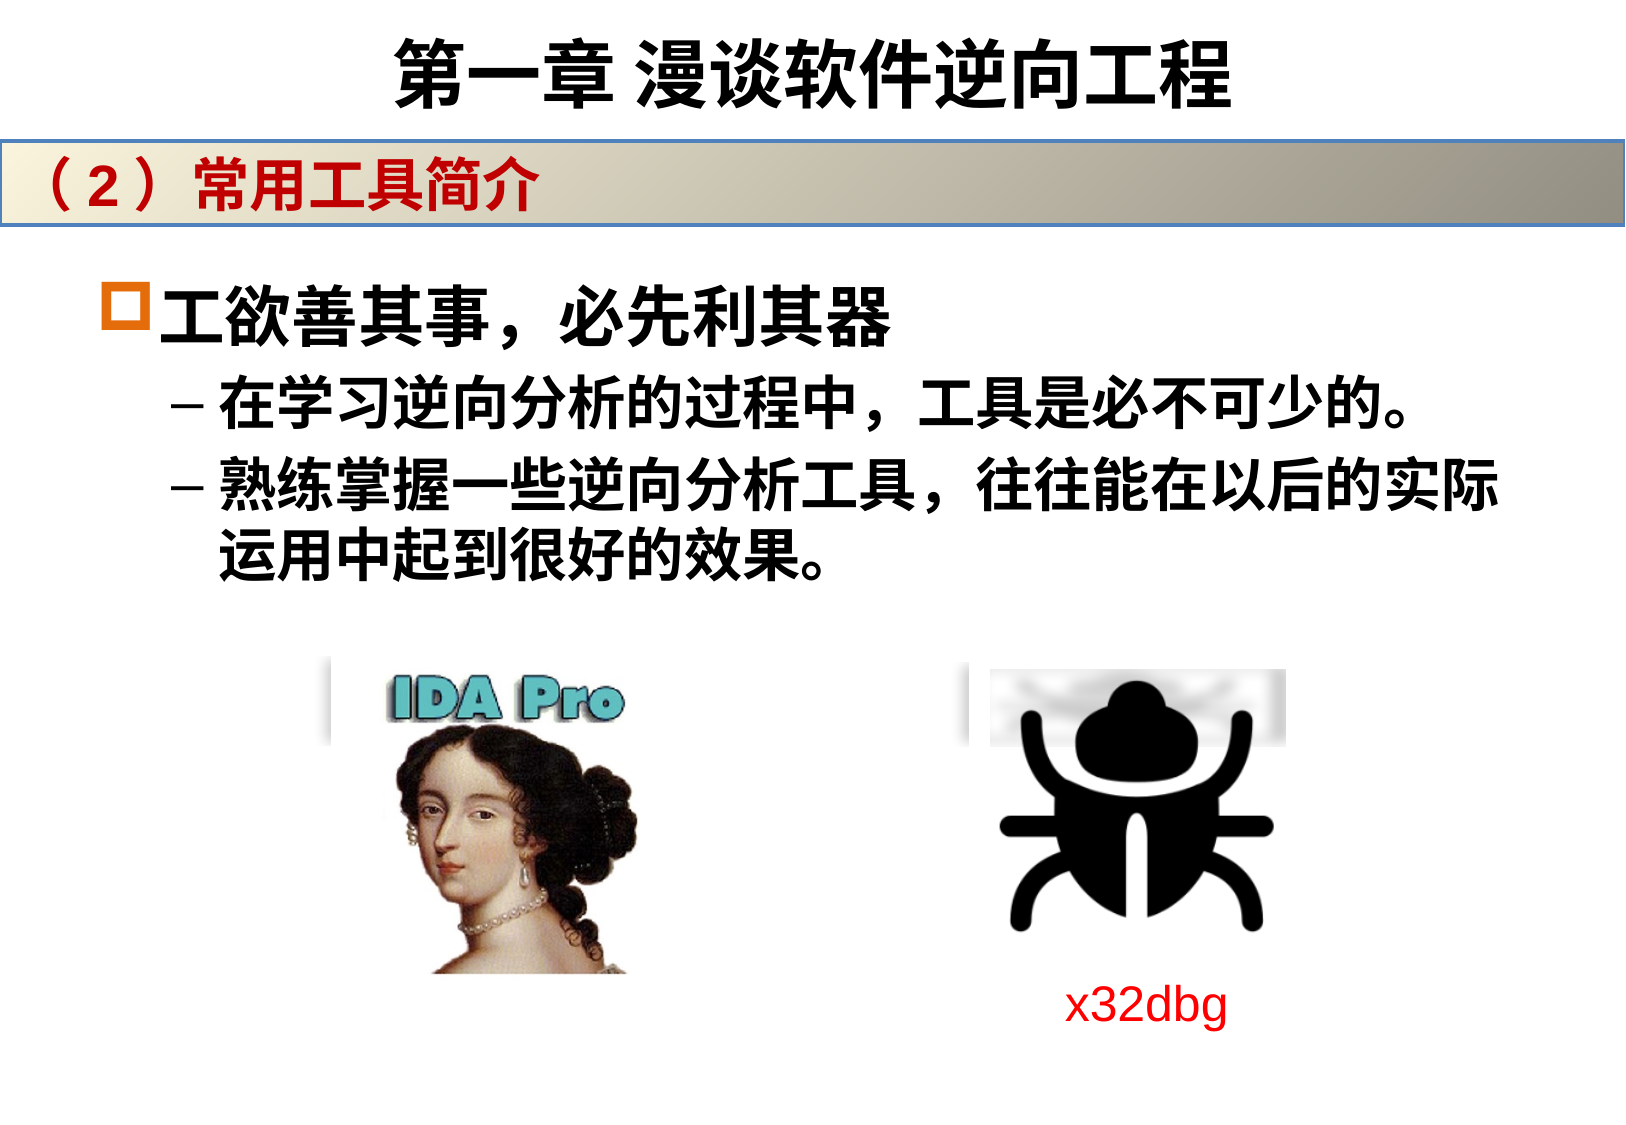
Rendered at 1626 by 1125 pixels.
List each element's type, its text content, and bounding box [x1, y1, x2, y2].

picture [351, 662, 676, 987]
text_box （2）常用工具简介 [0, 139, 1625, 227]
list 工欲善其事，必先利其器 在学习逆向分析的过程中，工具是必不可少的。 熟练掌握一些逆向分析工具，往往能在以后的实际运用中起到很好的效果。 [81, 267, 1544, 1047]
title 第一章 漫谈软件逆向工程 [81, 19, 1544, 126]
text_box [989, 668, 1287, 1041]
